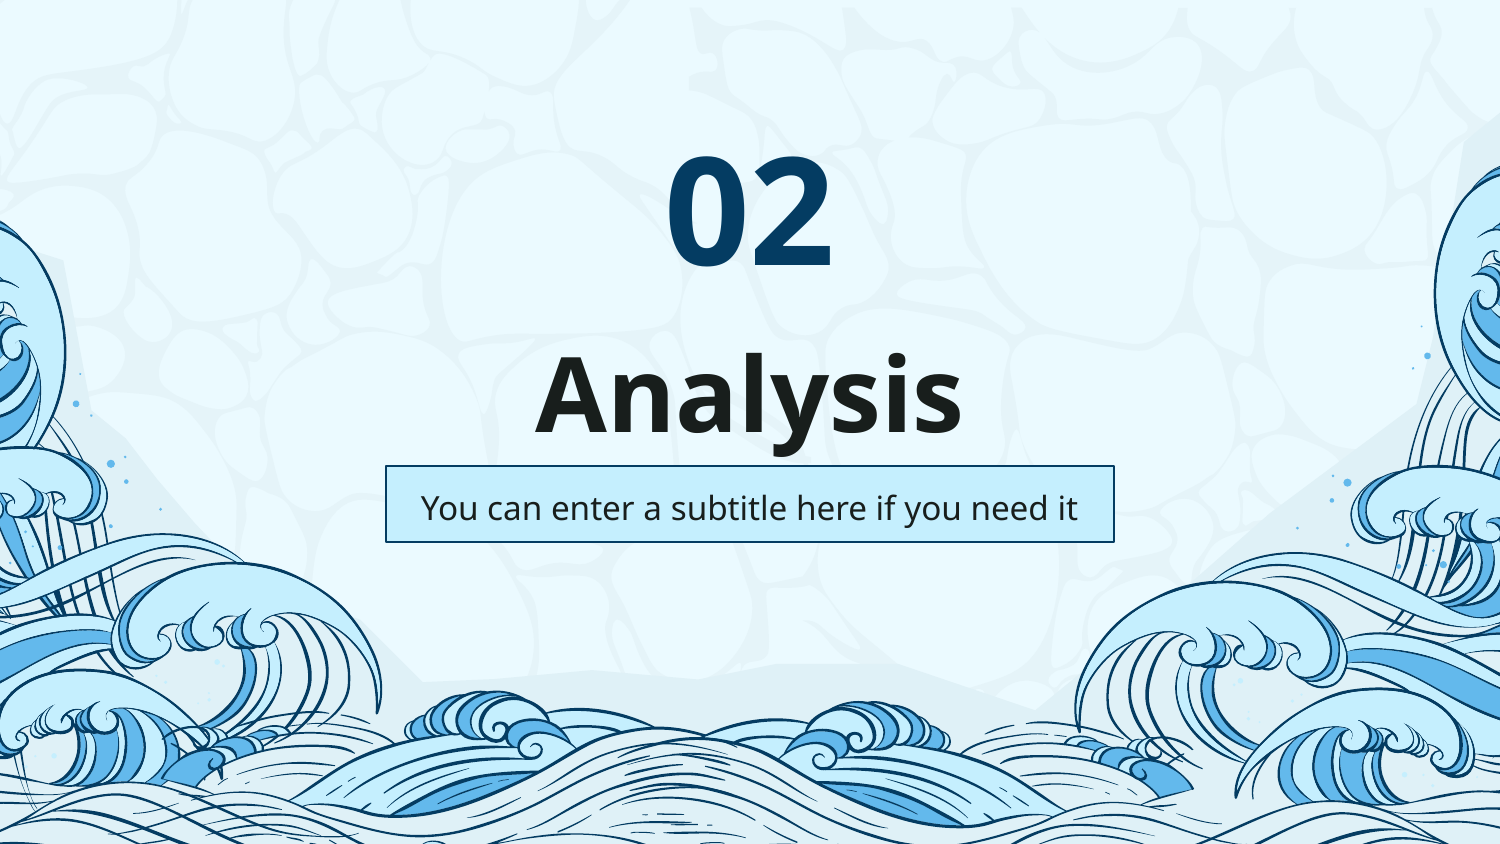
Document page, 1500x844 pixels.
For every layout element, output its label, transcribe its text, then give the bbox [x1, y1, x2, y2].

title 02 [595, 88, 905, 296]
title Analysis [385, 303, 1115, 465]
subtitle You can enter a subtitle here if you need it [385, 465, 1115, 543]
